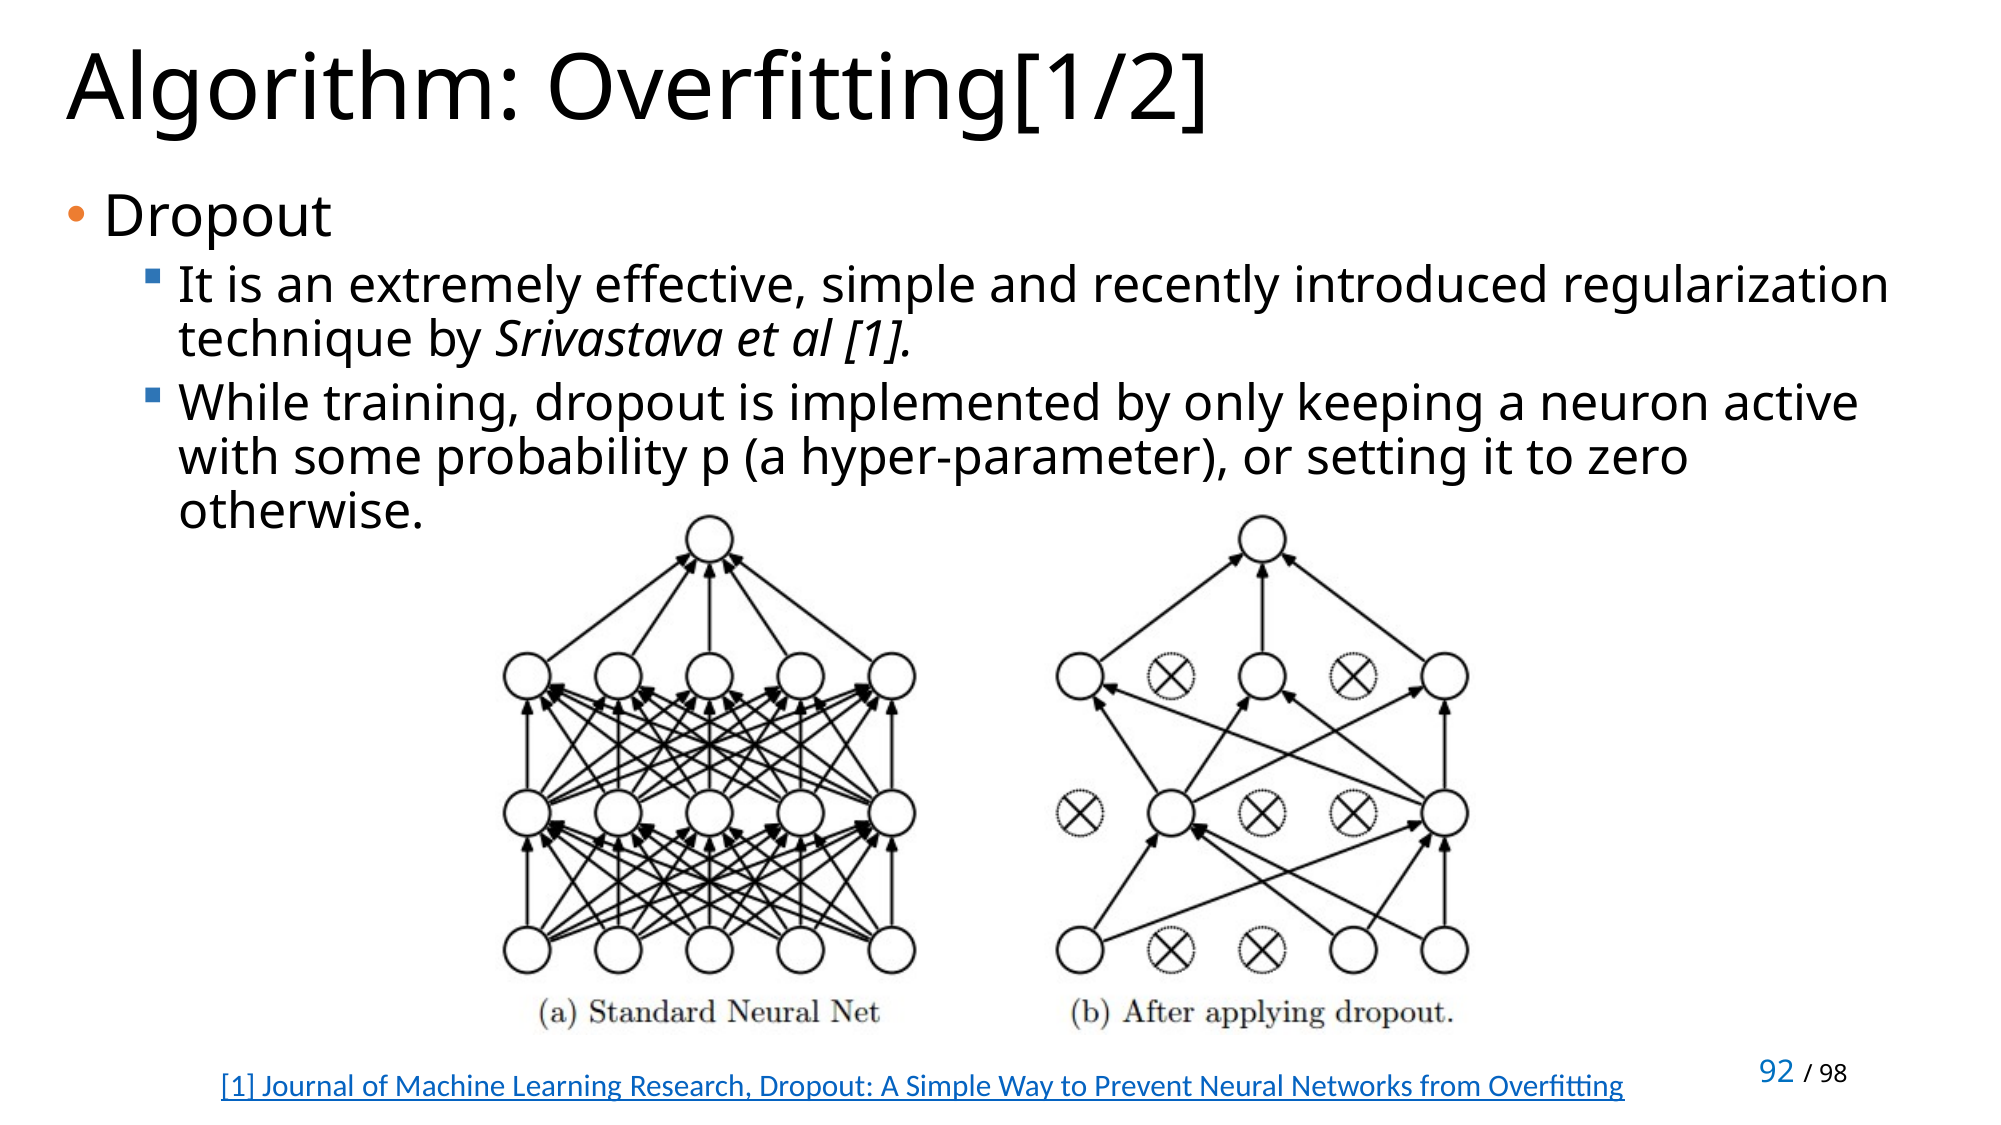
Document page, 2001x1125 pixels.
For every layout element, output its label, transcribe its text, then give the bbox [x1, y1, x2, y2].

title Algorithm: Overfitting[1/2] [51, 18, 1961, 161]
list Dropout It is an extremely effective, simple and recently introduced regularization technique by Srivastava et al [1]. While training, dropout is implemented by only keeping a neuron active with some probability p (a hyper-parameter), or setting it to zero otherwise. [51, 178, 1961, 1014]
text_box [1] Journal of Machine Learning Research, Dropout: A Simple Way to Prevent Neural Networks from Overfitting [205, 1058, 1648, 1111]
picture [495, 510, 1476, 1035]
slide_number 92 / 98 [1412, 1042, 1863, 1103]
